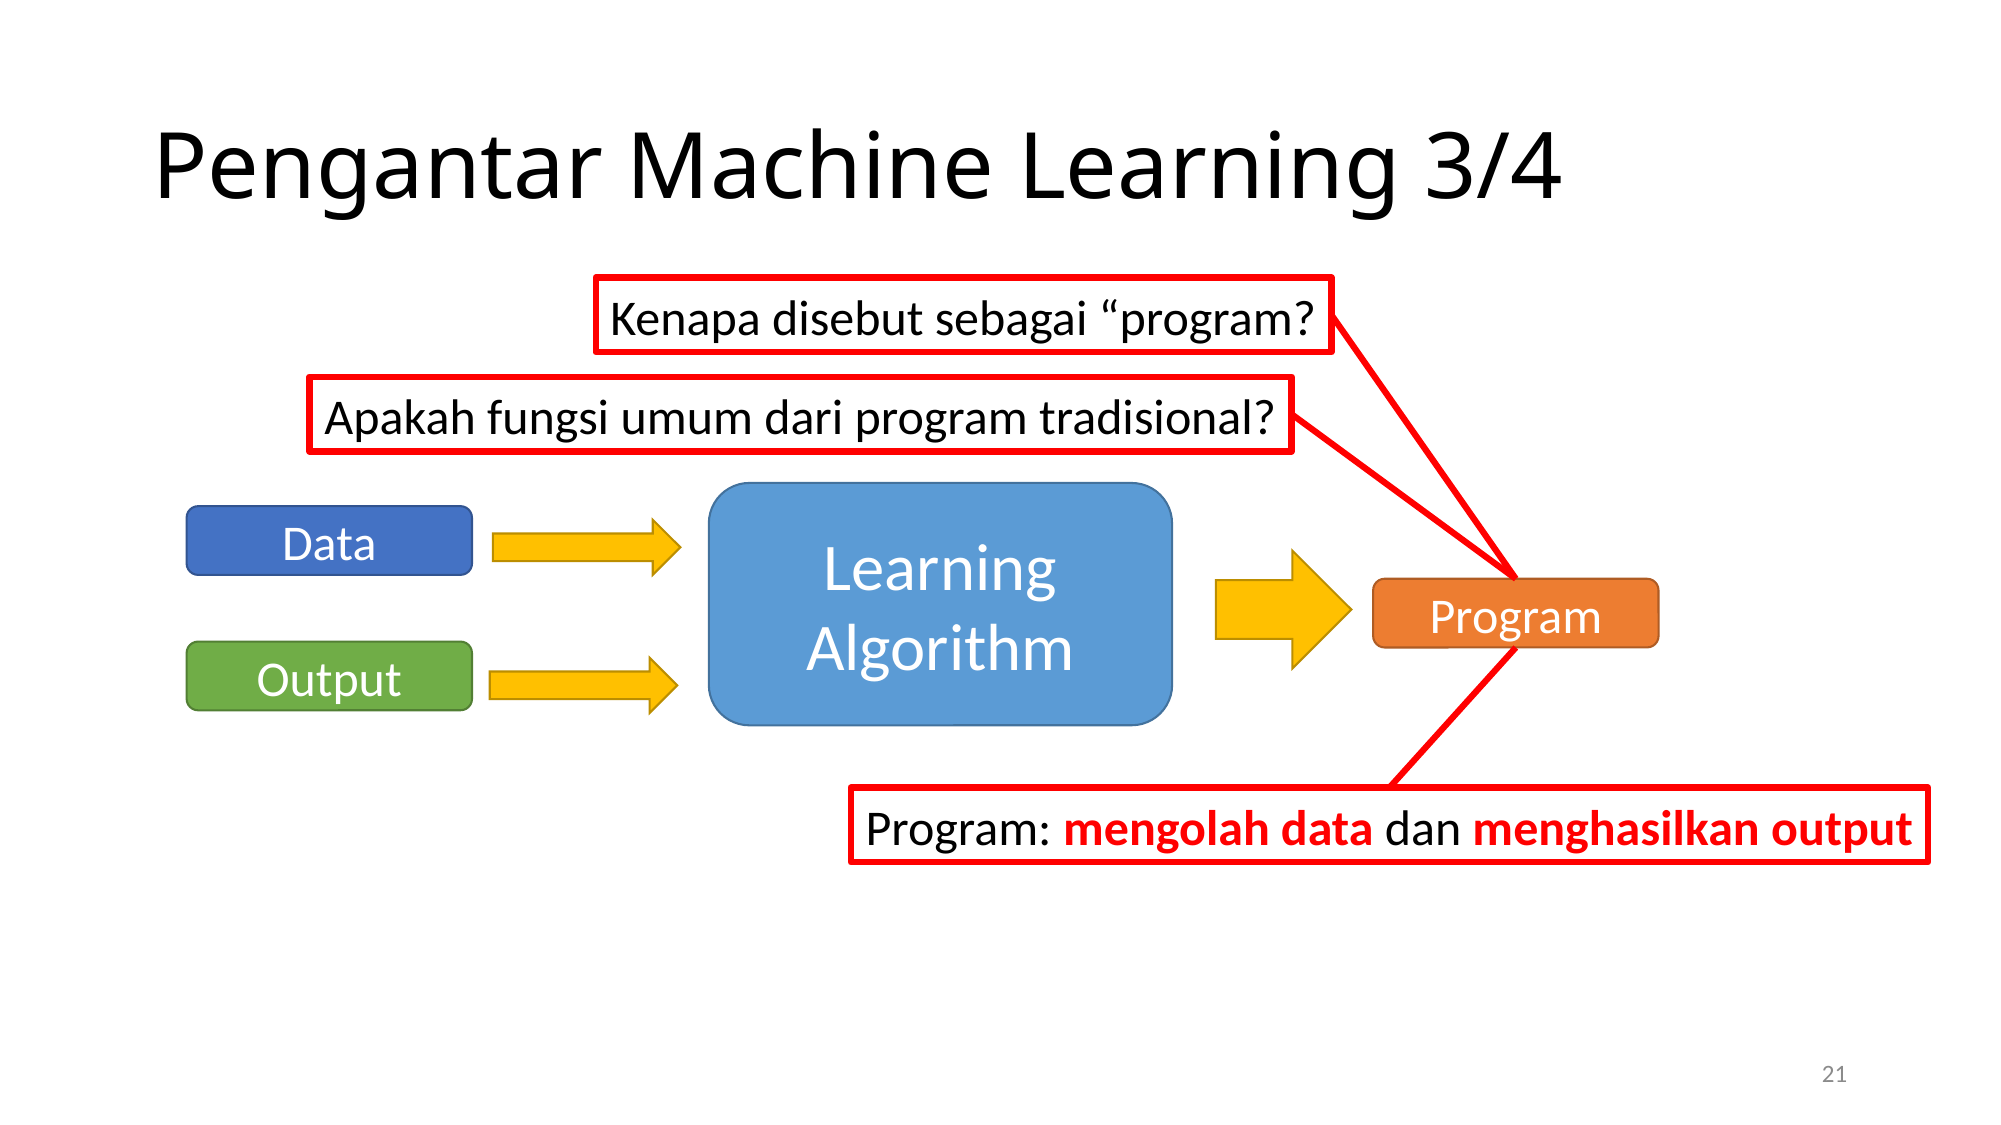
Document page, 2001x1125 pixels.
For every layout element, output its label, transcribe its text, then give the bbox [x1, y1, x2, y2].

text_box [845, 647, 1934, 864]
text_box Learning Algorithm [707, 579, 1174, 727]
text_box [186, 506, 305, 575]
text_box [1215, 550, 1659, 647]
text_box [305, 376, 1516, 579]
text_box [592, 277, 1516, 376]
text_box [186, 641, 678, 713]
slide_number 21 [1412, 1042, 1863, 1103]
title Pengantar Machine Learning 3/4 [137, 59, 1863, 278]
